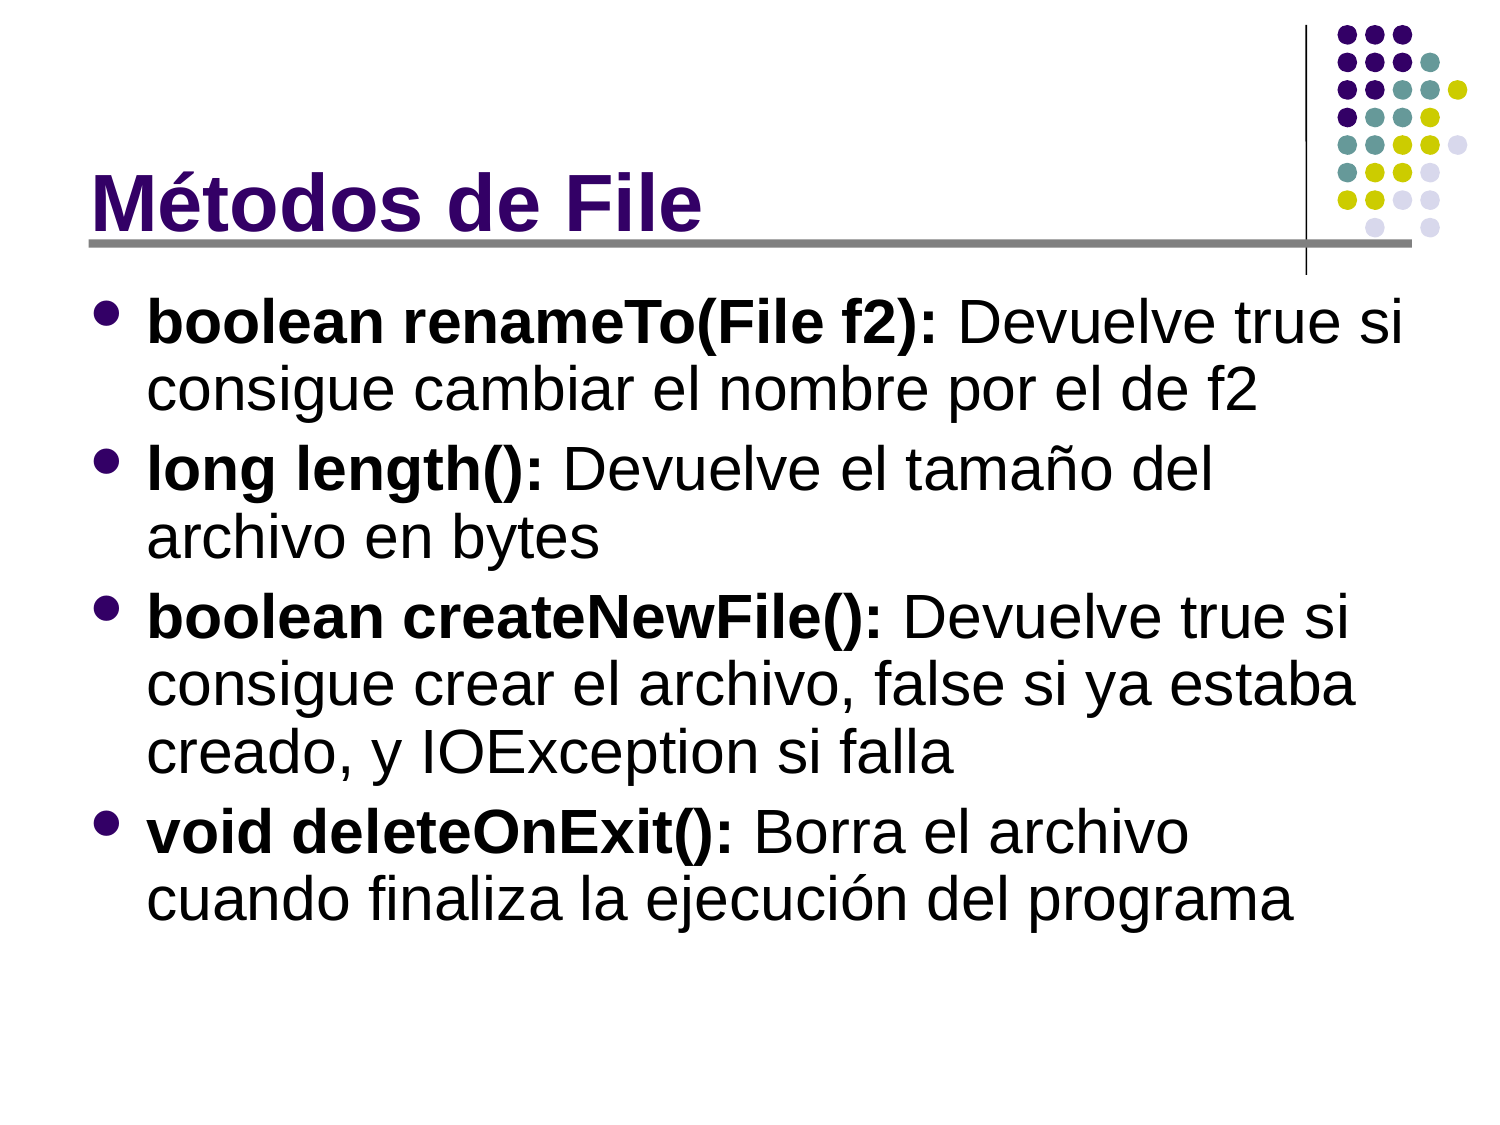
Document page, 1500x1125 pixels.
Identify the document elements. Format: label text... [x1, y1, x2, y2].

title Métodos de File [75, 20, 1313, 256]
list boolean renameTo(File f2): Devuelve true si consigue cambiar el nombre por el de f2 long length(): Devuelve el tamaño del archivo en bytes boolean createNewFile(): Devuelve true si consigue crear el archivo, false si ya estaba creado, y IOException si falla void deleteOnExit(): Borra el archivo cuando finaliza la ejecución del programa [75, 282, 1425, 1006]
